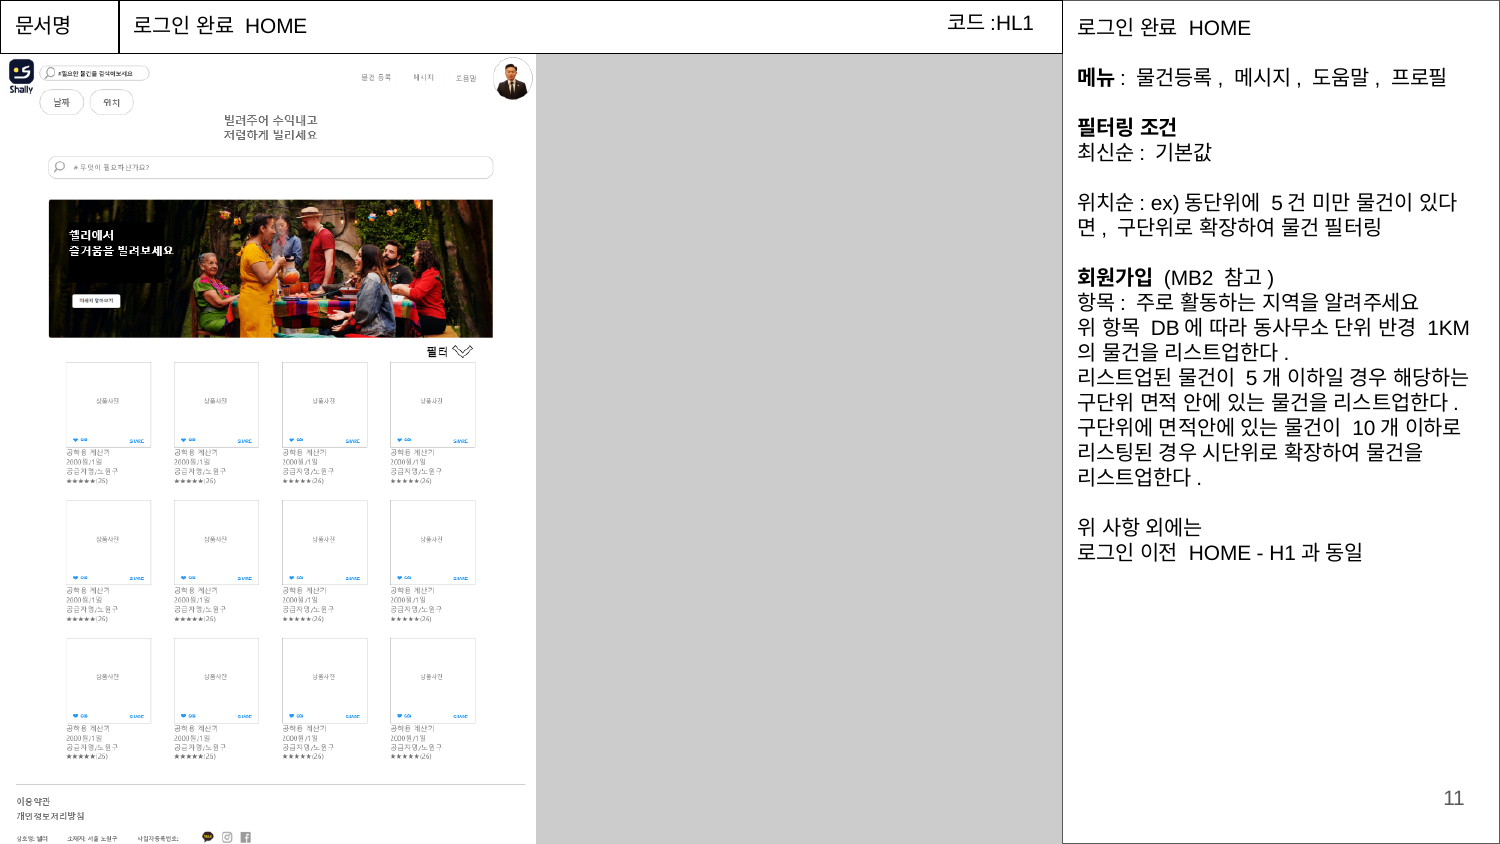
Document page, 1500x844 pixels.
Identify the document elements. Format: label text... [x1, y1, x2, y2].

picture [0, 54, 536, 844]
slide_number ‹#› [1389, 764, 1480, 830]
text_box 로그인 완료 HOME 메뉴: 물건등록, 메시지, 도움말, 프로필 필터링 조건 최신순: 기본값 위치순: ex)동단위에 5건 미만 물건이 있다면, 구단위로 확장하여 물건 필터링 회원가입 (MB2 참고) 항목: 주로 활동하는 지역을 알려주세요 위 항목 DB에 따라 동사무소 단위 반경 1KM의 물건을 리스트업한다. 리스트업된 물건이 5개 이하일 경우 해당하는 구단위 면적 안에 있는 물건을 리스트업한다. 구단위에 면적안에 있는 물건이 10개 이하로 리스팅된 경우 시단위로 확장하여 물건을 리스트업한다. 위 사항 외에는 로그인 이전 HOME - H1과 동일 [1062, 0, 1500, 844]
table_header 로그인 완료 HOME [120, 1, 1062, 53]
table_header 문서명 [1, 1, 118, 53]
text_box 코드:HL1 [915, 0, 1049, 45]
